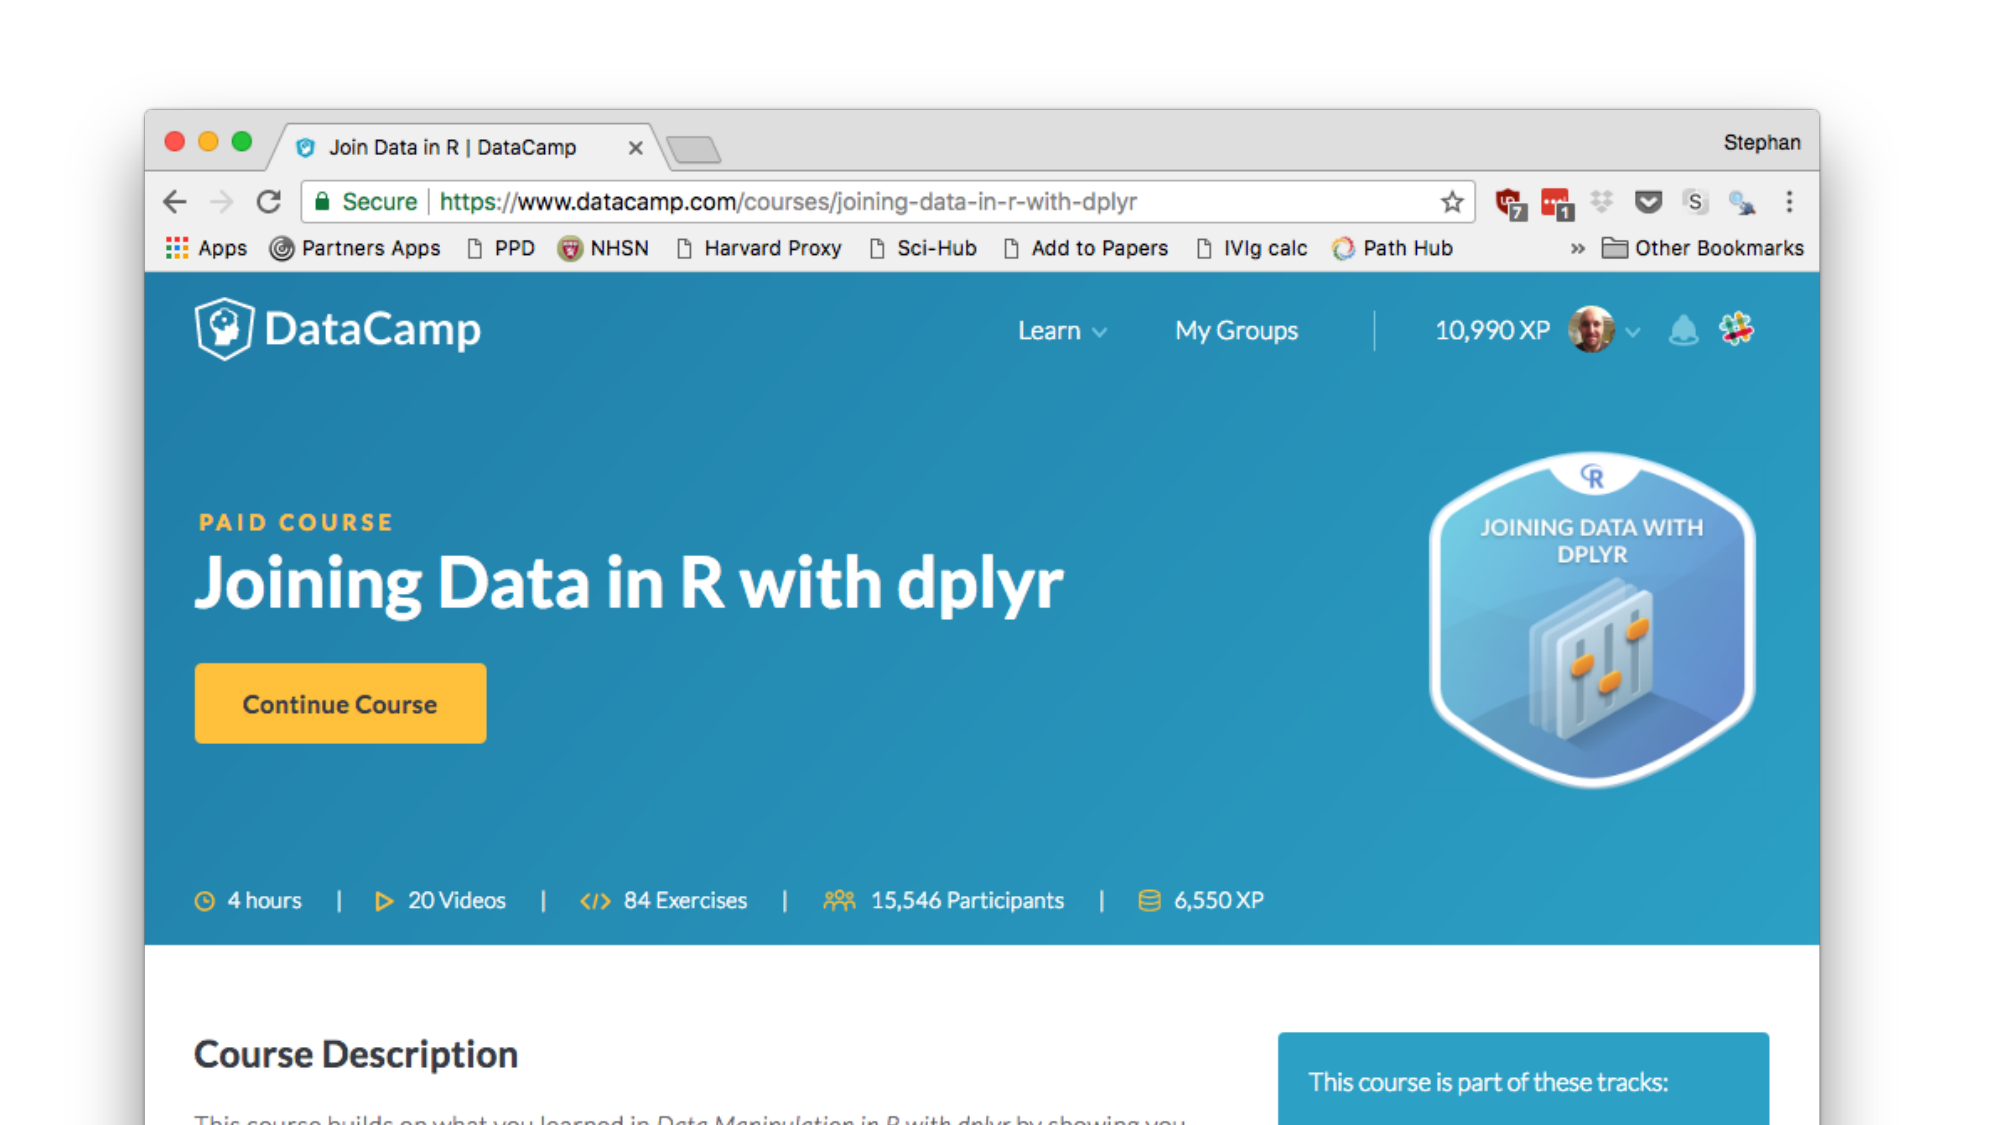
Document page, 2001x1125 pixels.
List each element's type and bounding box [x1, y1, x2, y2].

picture [50, 56, 1914, 1125]
